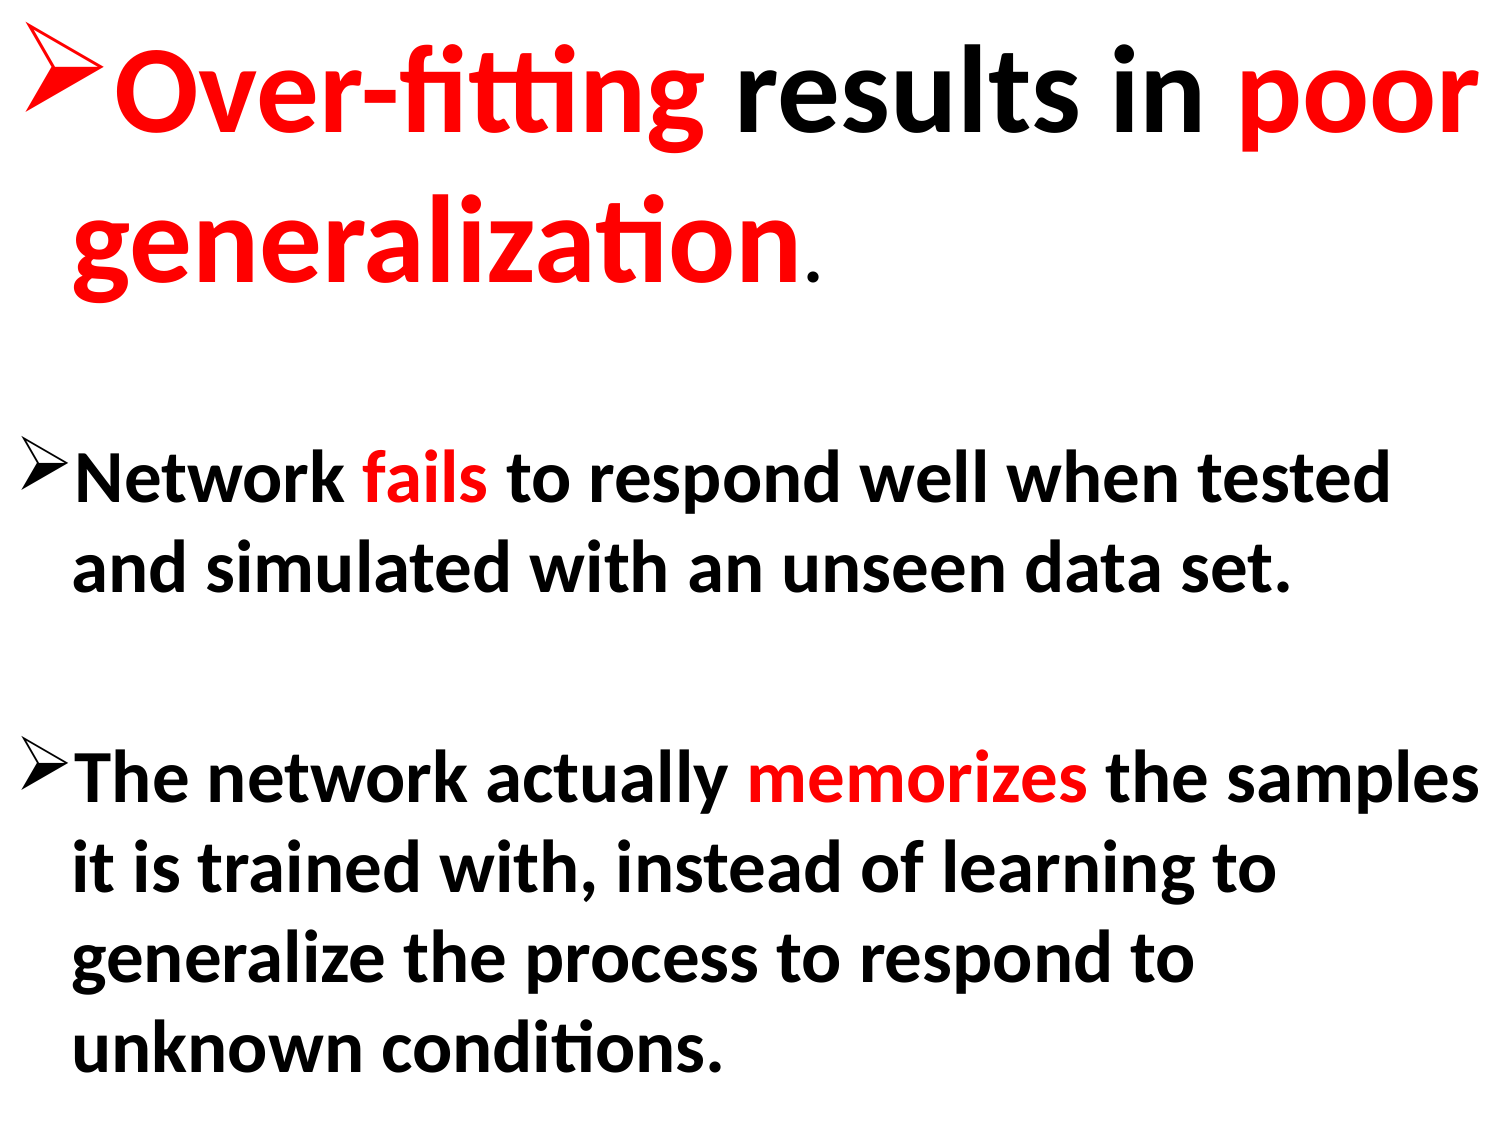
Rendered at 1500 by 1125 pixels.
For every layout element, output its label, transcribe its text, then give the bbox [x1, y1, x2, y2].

list Over-fitting results in poor generalization. Network fails to respond well when tested and simulated with an unseen data set. The network actually memorizes the samples it is trained with, instead of learning to generalize the process to respond to unknown conditions. [0, 0, 1500, 1125]
